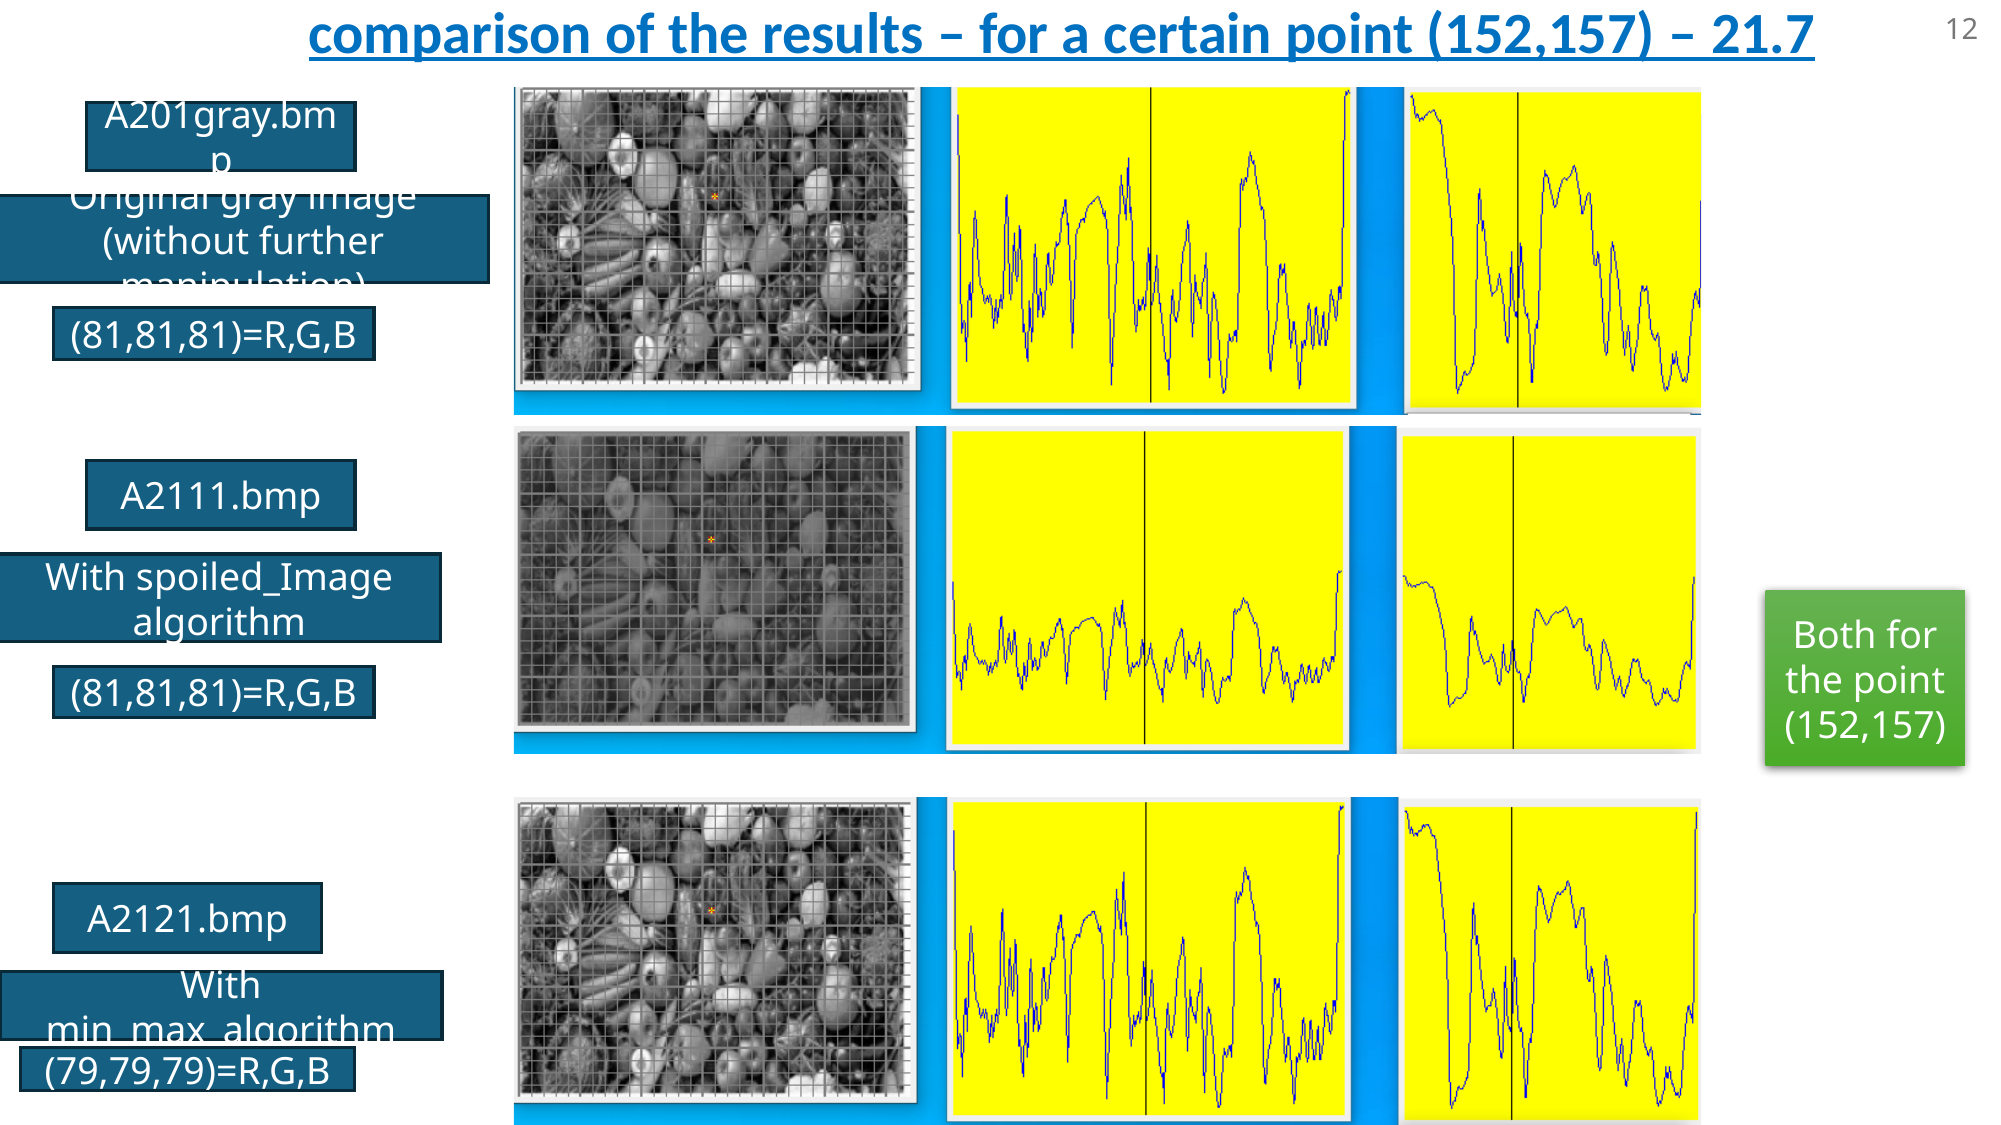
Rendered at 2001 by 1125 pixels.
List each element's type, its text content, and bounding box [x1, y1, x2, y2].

text_box Original gray image (without further manipulation) [0, 194, 490, 284]
text_box With min_max_algorithm [0, 970, 444, 1041]
text_box A2111.bmp [85, 459, 357, 531]
picture [951, 86, 1702, 415]
text_box A201gray.bmp [85, 101, 357, 172]
text_box (79,79,79)=R,G,B [19, 1046, 356, 1092]
text_box A2121.bmp [52, 882, 323, 954]
picture [513, 86, 921, 390]
text_box With spoiled_Image algorithm [0, 552, 442, 643]
text_box (81,81,81)=R,G,B [52, 306, 376, 361]
slide_number 12 [1930, 0, 2000, 60]
picture [513, 426, 916, 732]
picture [513, 797, 917, 1103]
text_box Both for the point (152,157) [1765, 590, 1965, 766]
text_box 21.7 – comparison of the results – for a certain point (152,157) [258, 0, 1866, 73]
picture [947, 797, 1702, 1125]
text_box (81,81,81)=R,G,B [52, 665, 376, 719]
picture [946, 426, 1702, 755]
